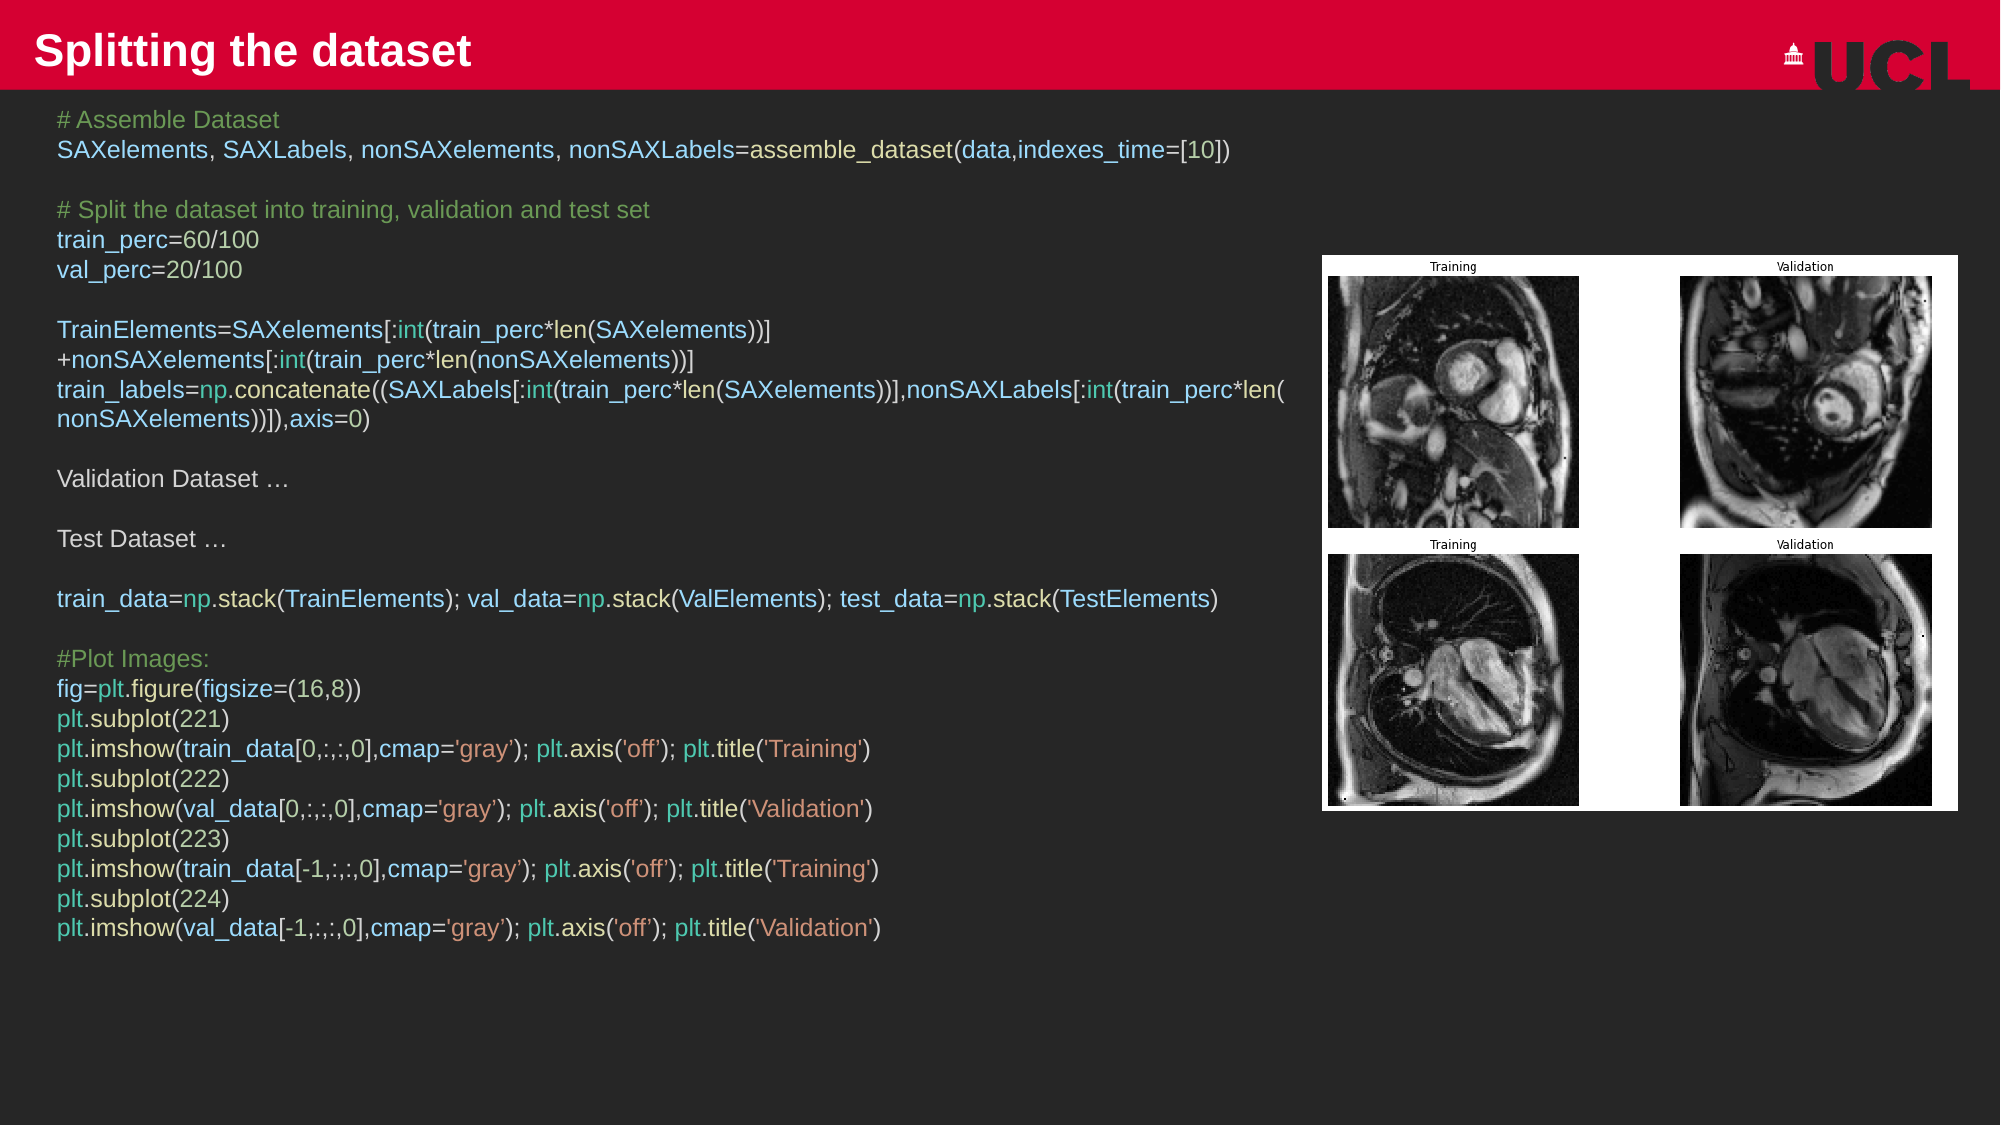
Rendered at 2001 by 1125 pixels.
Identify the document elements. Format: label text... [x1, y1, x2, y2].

picture [0, 0, 2001, 90]
picture [1321, 254, 1958, 812]
text_box # Assemble Dataset SAXelements, SAXLabels, nonSAXelements, nonSAXLabels=assemble_dataset(data,indexes_time=[10]) # Split the dataset into training, validation and test set train_perc=60/100 val_perc=20/100 TrainElements=SAXelements[:int(train_perc*len(SAXelements))]+nonSAXelements[:int(train_perc*len(nonSAXelements))] train_labels=np.concatenate((SAXLabels[:int(train_perc*len(SAXelements))],nonSAXLabels[:int(train_perc*len(nonSAXelements))]),axis=0) Validation Dataset … Test Dataset … train_data=np.stack(TrainElements); val_data=np.stack(ValElements); test_data=np.stack(TestElements) #Plot Images: fig=plt.figure(figsize=(16,8)) plt.subplot(221) plt.imshow(train_data[0,:,:,0],cmap='gray’); plt.axis('off’); plt.title('Training') plt.subplot(222) plt.imshow(val_data[0,:,:,0],cmap='gray’); plt.axis('off’); plt.title('Validation') plt.subplot(223) plt.imshow(train_data[-1,:,:,0],cmap='gray’); plt.axis('off’); plt.title('Training') plt.subplot(224) plt.imshow(val_data[-1,:,:,0],cmap='gray’); plt.axis('off’); plt.title('Validation') [42, 96, 1303, 980]
text_box Splitting the dataset [19, 13, 1020, 84]
